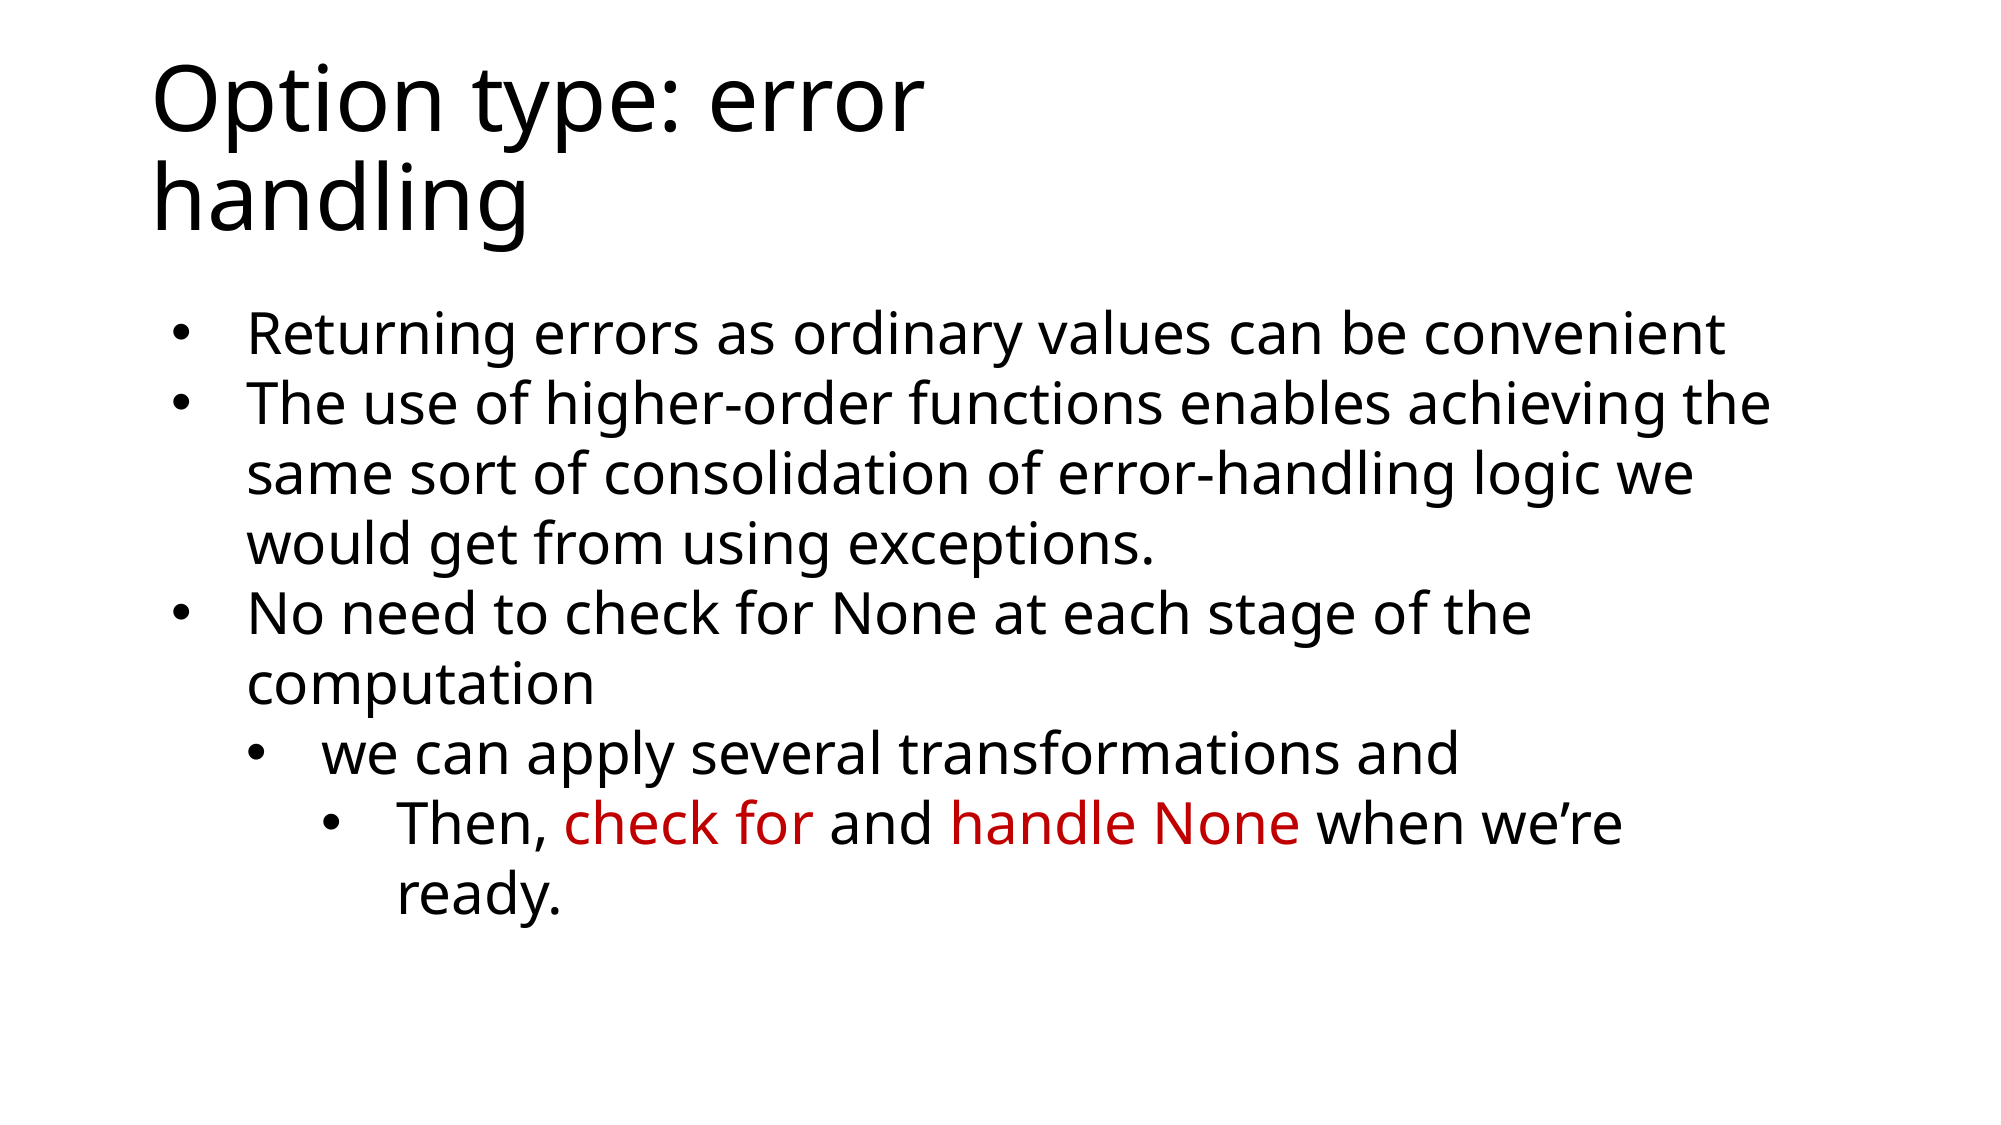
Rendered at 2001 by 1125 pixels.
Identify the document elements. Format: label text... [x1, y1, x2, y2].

title Option type: error handling [135, 42, 1025, 260]
text_box Returning errors as ordinary values can be convenient The use of higher-order functions enables achieving the same sort of consolidation of error-handling logic we would get from using exceptions. No need to check for None at each stage of the computation we can apply several transformations and Then, check for and handle None when we’re ready. [156, 288, 1805, 934]
